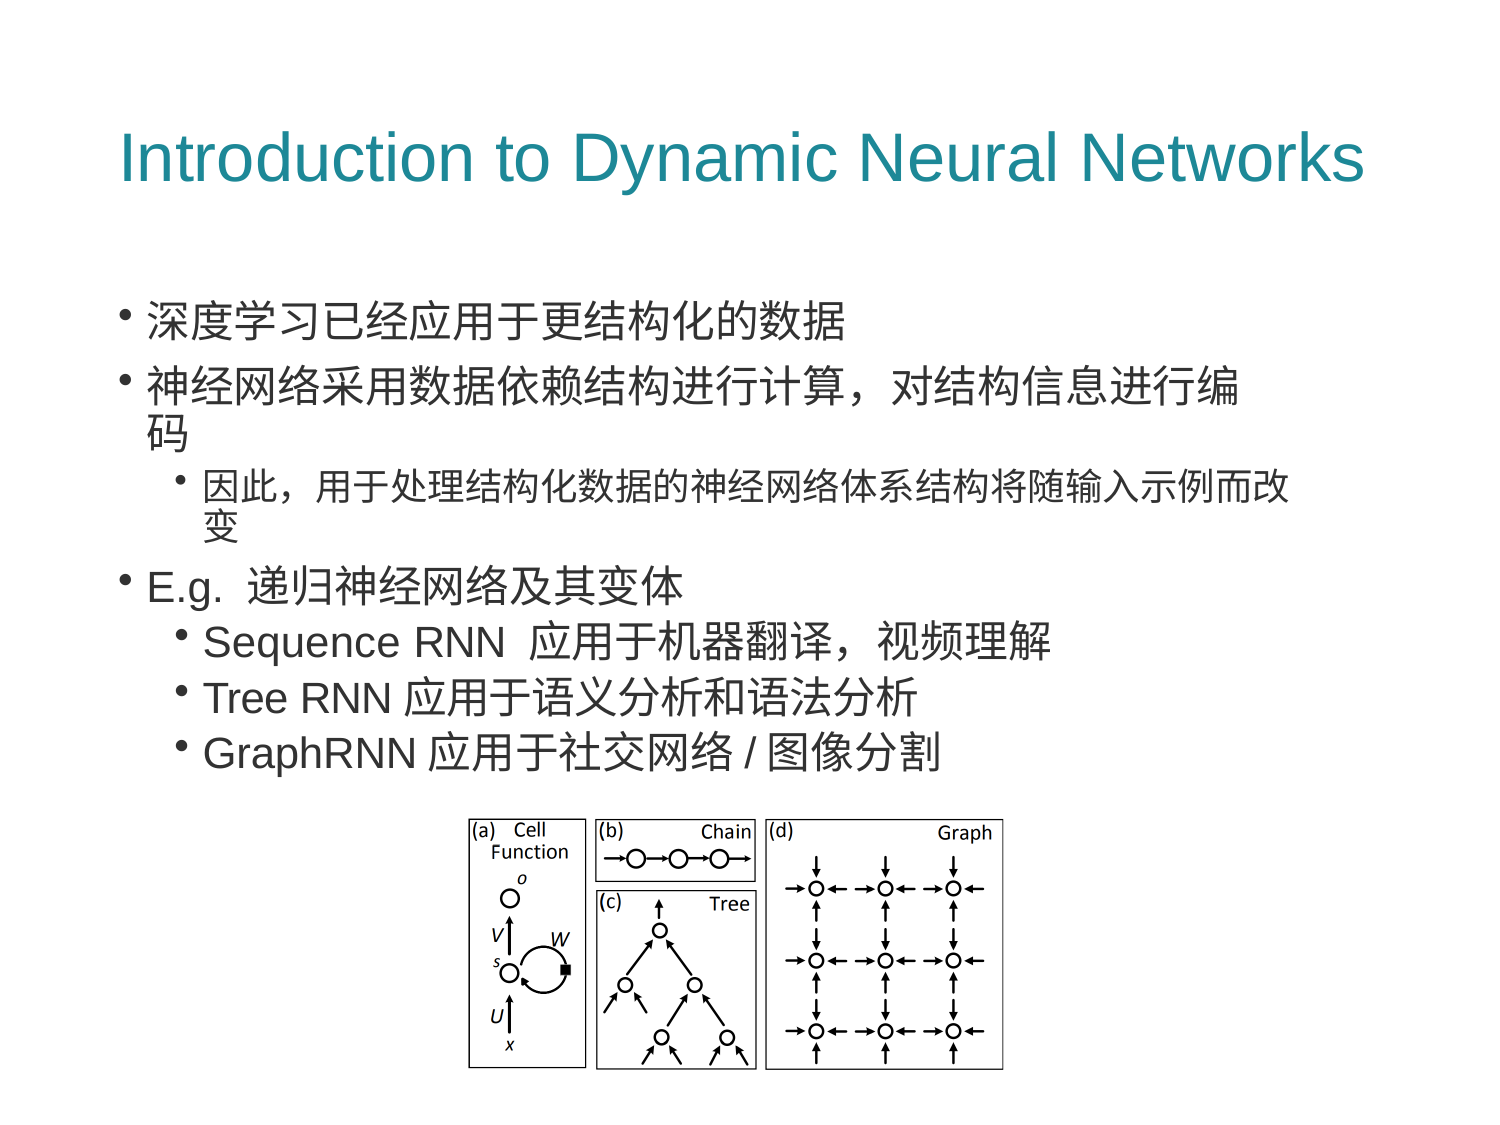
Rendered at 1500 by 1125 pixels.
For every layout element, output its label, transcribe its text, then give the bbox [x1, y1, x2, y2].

text_box [468, 818, 1004, 1070]
text_box 深度学习已经应用于更结构化的数据 神经网络采用数据依赖结构进行计算，对结构信息进行编码 因此，用于处理结构化数据的神经网络体系结构将随输入示例而改变 E.g. 递归神经网络及其变体 Sequence RNN 应用于机器翻译，视频理解 Tree RNN应用于语义分析和语法分析 GraphRNN应用于社交网络/图像分割 [115, 280, 1375, 778]
title Introduction to Dynamic Neural Networks [116, 109, 1371, 280]
